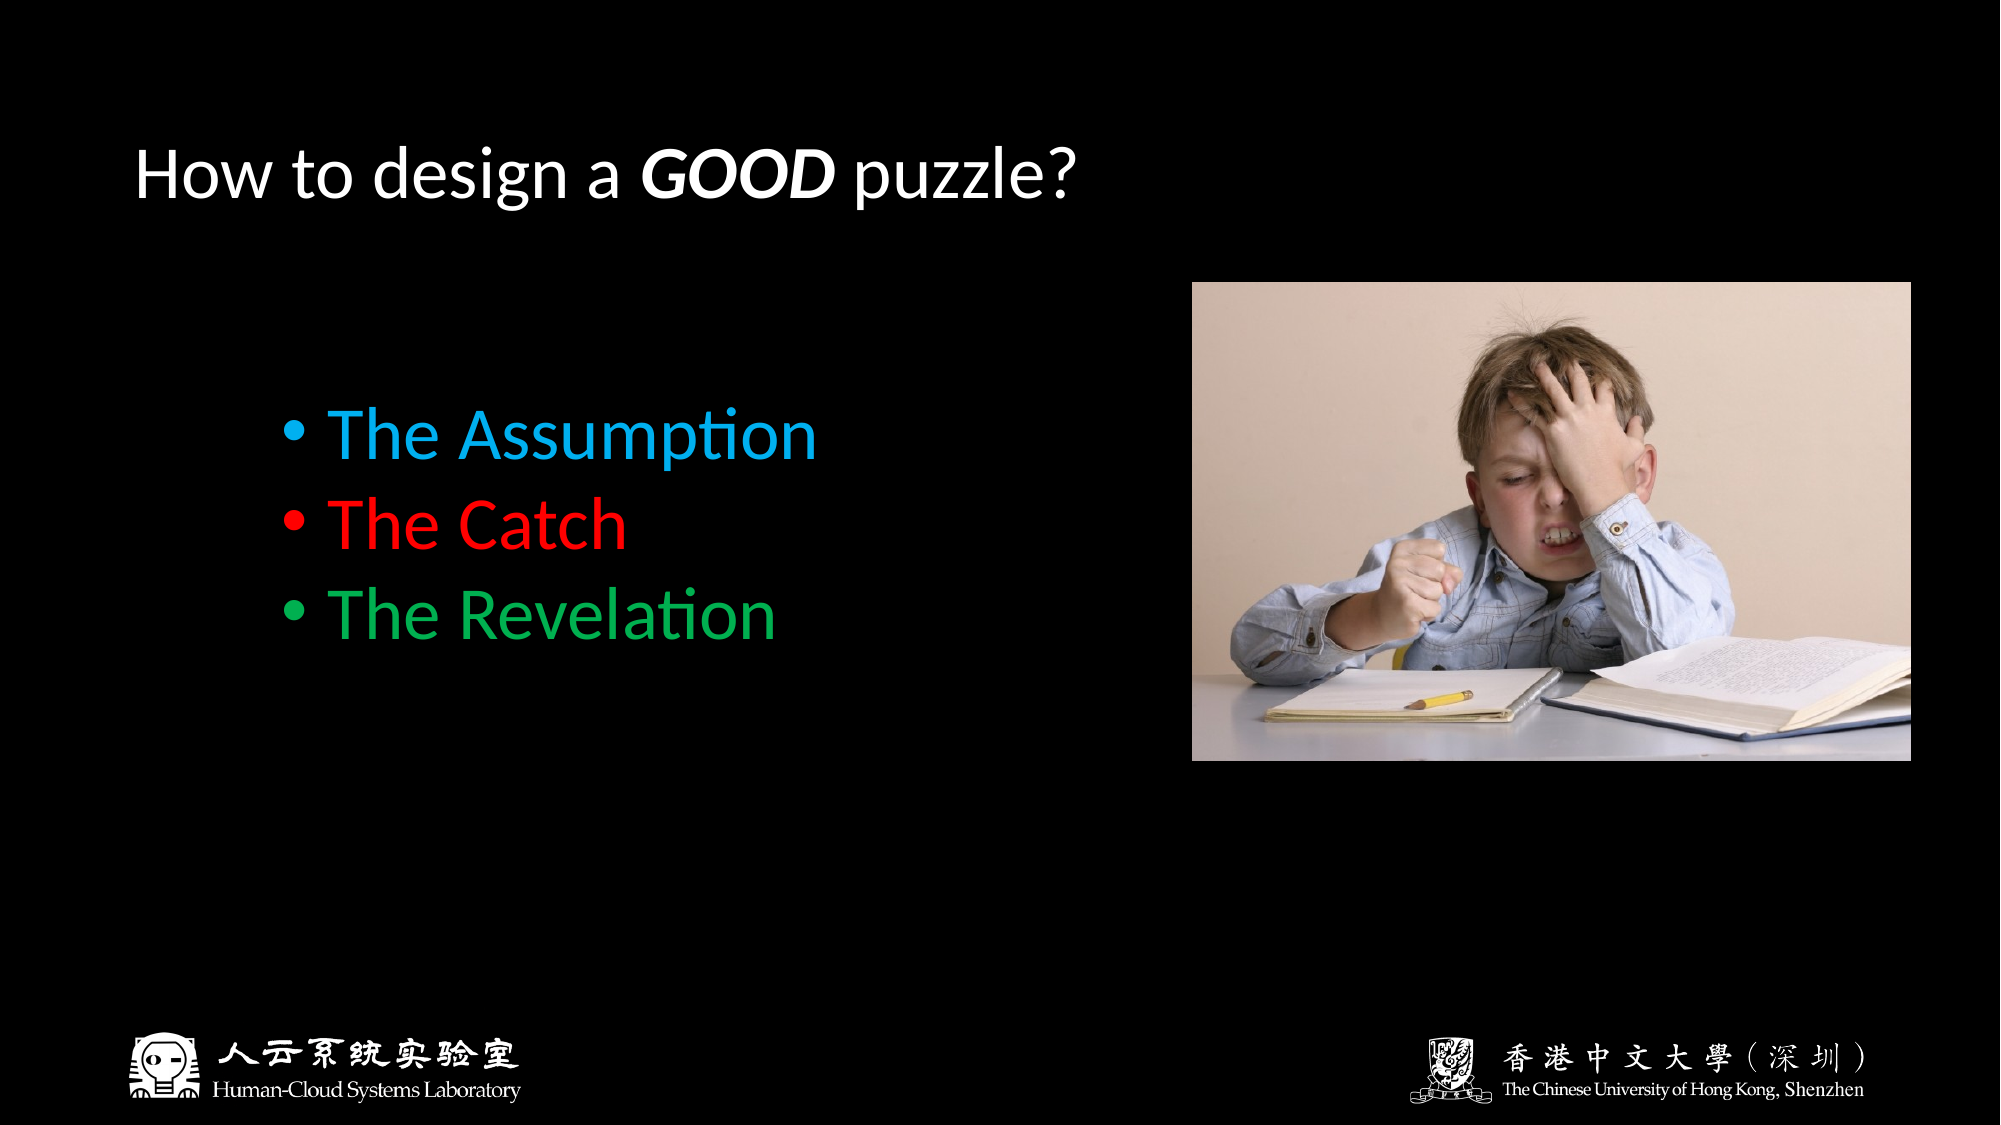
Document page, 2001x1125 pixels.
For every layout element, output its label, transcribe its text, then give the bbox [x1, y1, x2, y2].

picture [1500, 1039, 1865, 1105]
text_box The Assumption The Catch The Revelation [266, 377, 912, 663]
picture [1408, 1034, 1499, 1114]
picture [129, 1032, 200, 1098]
picture [1192, 282, 1911, 761]
text_box How to design a GOOD puzzle? [119, 116, 1170, 221]
picture [211, 1007, 521, 1115]
